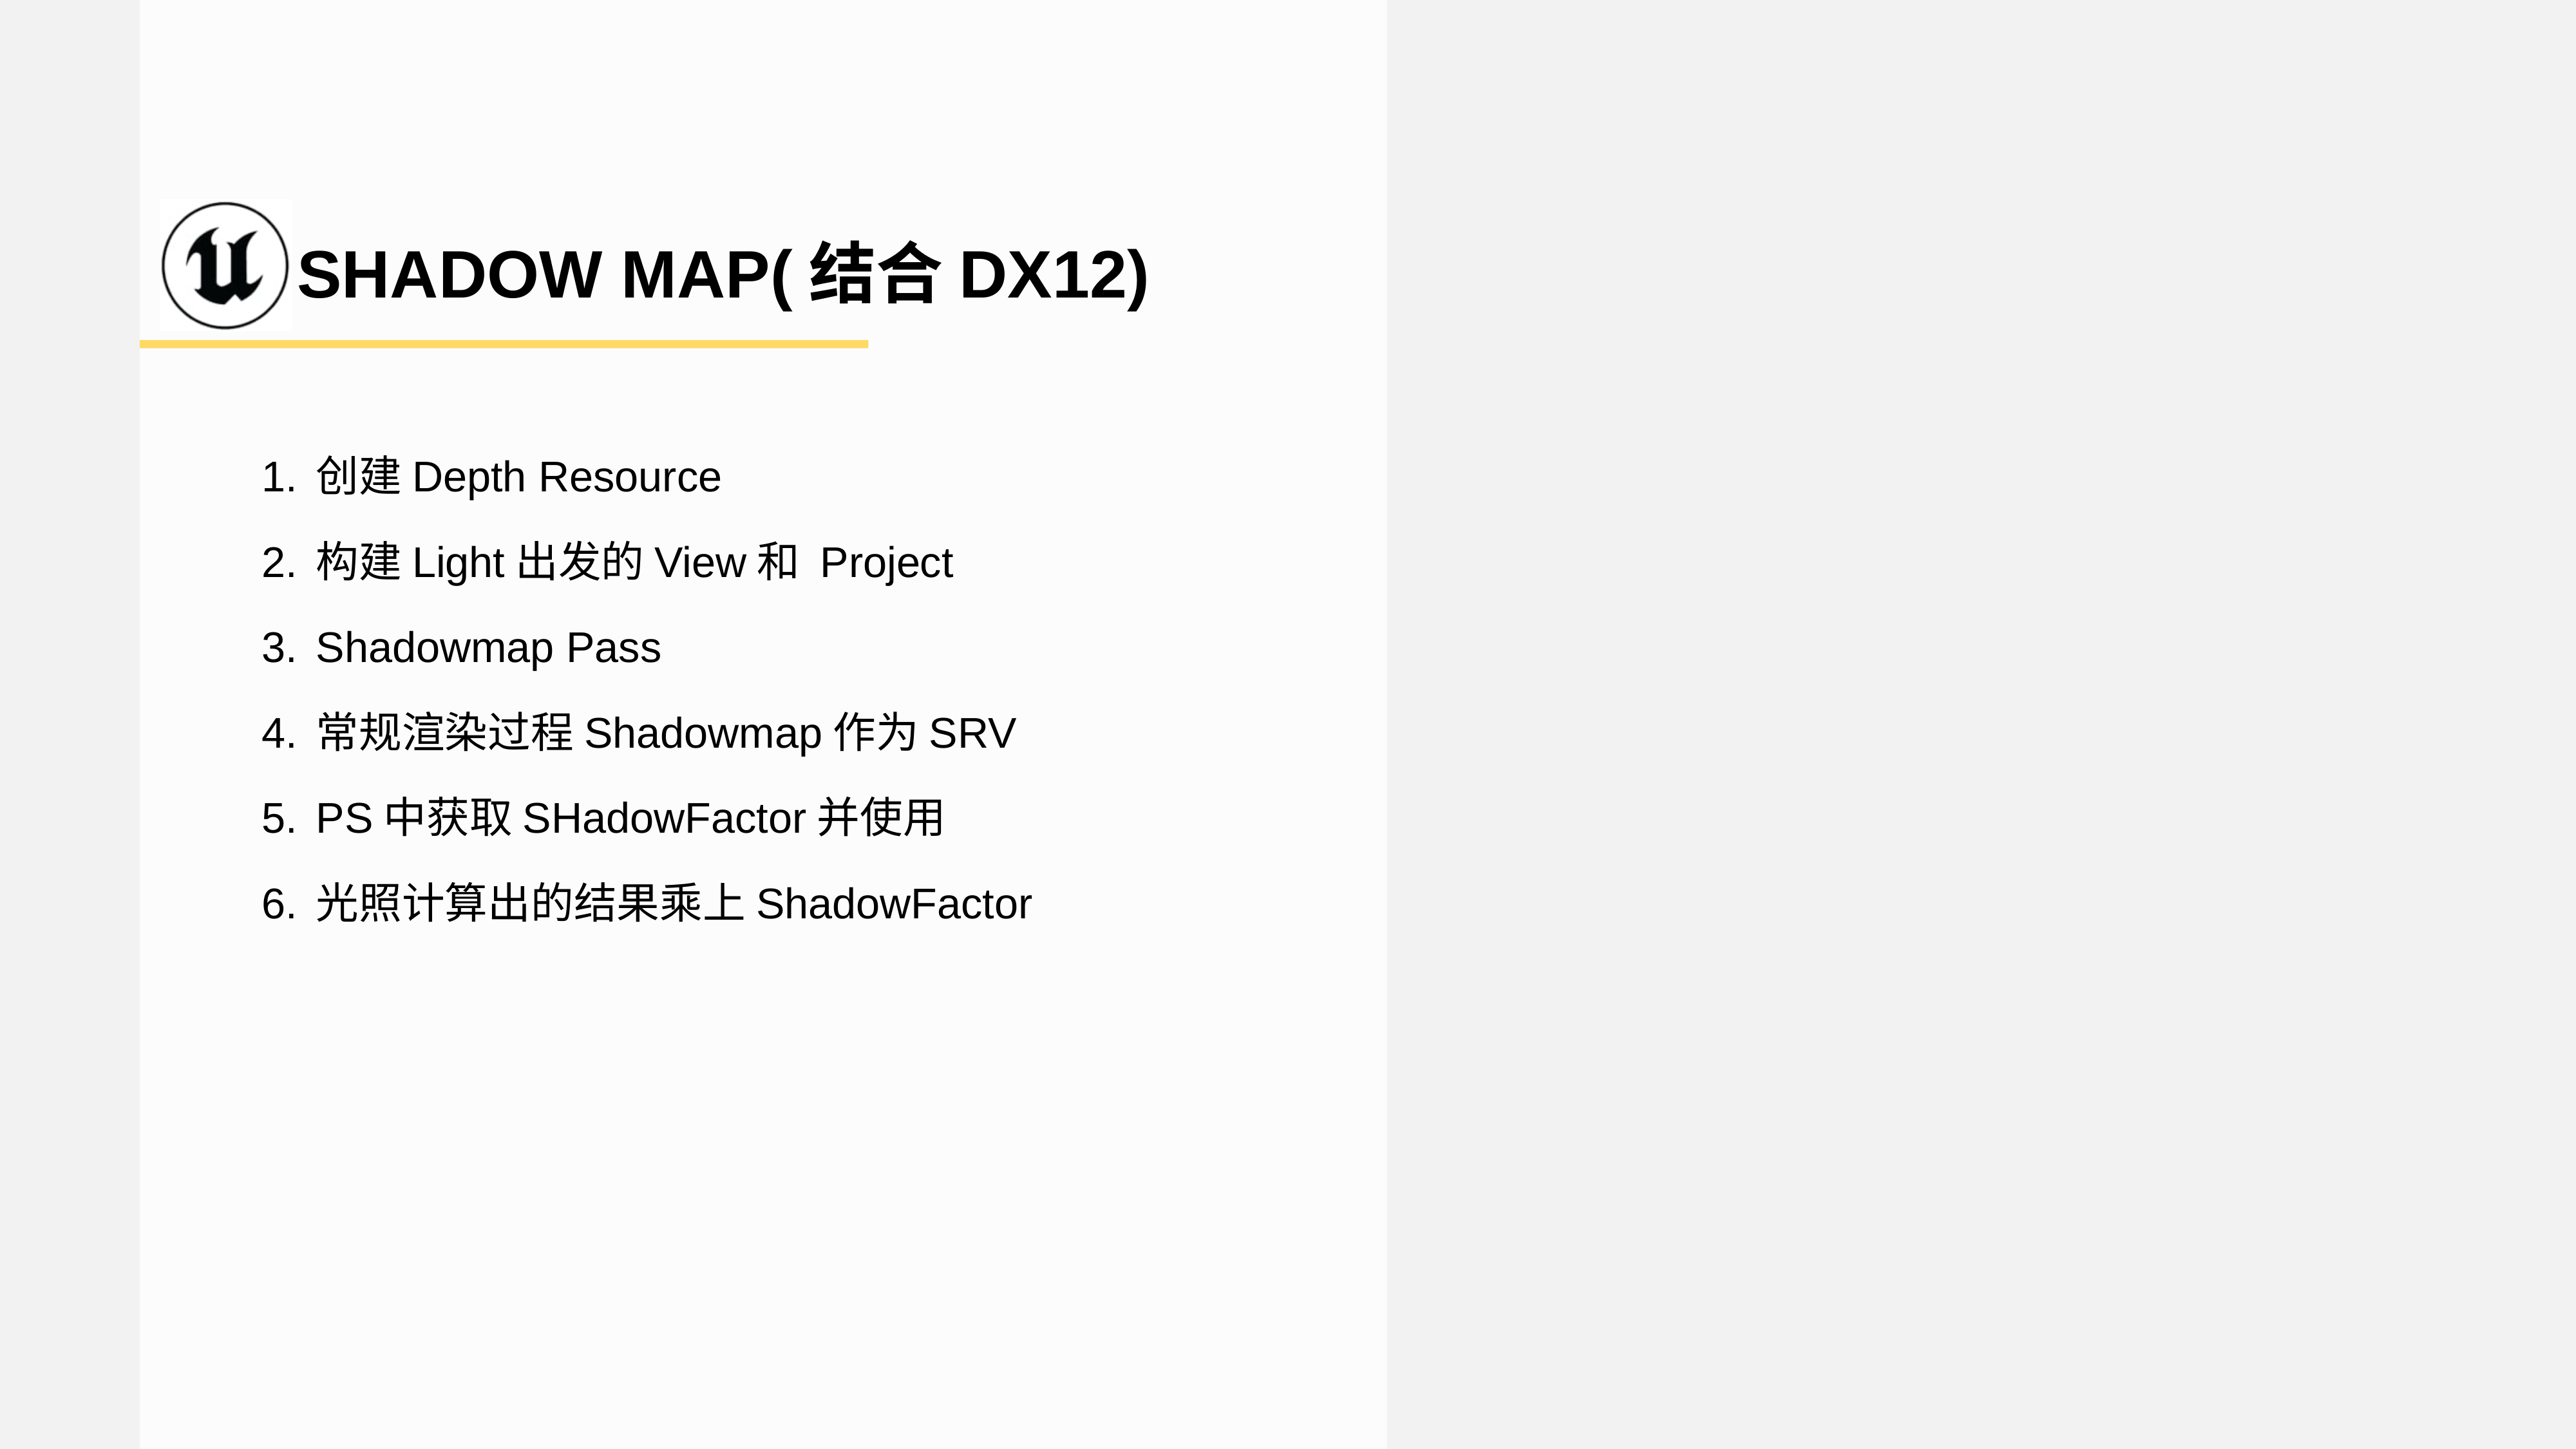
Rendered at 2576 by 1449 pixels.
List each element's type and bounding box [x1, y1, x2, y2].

text_box [139, 0, 1387, 1449]
picture [160, 199, 292, 331]
